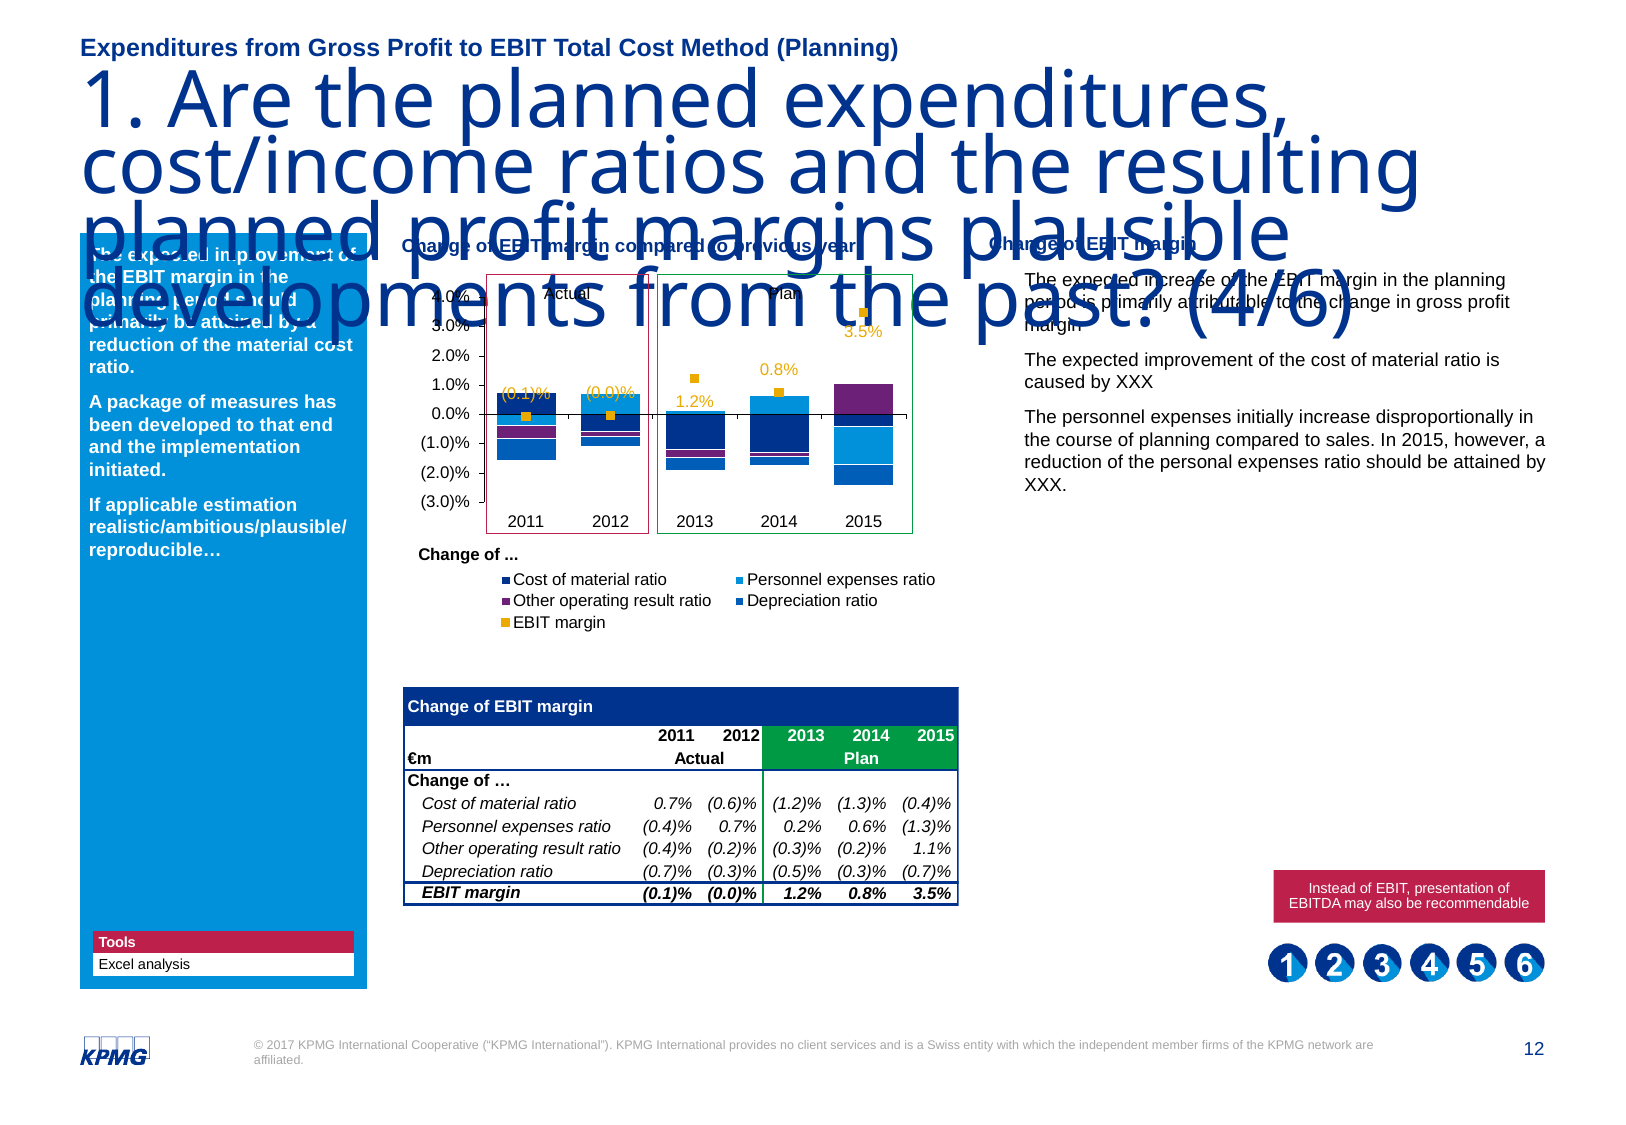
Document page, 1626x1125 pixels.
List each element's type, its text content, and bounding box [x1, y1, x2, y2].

picture [401, 286, 959, 639]
list The expected improvement of the EBIT margin in the planning period should primarily be attained by a reduction of the material cost ratio. A package of measures has been developed to that end and the implementation initiated. If applicable estimation realistic/ambitious/plausible/ reproducible… [80, 233, 367, 989]
picture [1259, 935, 1553, 1002]
text_box Instead of EBIT, presentation of EBITDA may also be recommendable [1273, 870, 1545, 923]
list Change of EBIT margin The expected increase of the EBIT margin in the planning period is primarily attributable to the change in gross profit margin The expected improvement of the cost of material ratio is caused by XXX The personnel expenses initially increase disproportionally in the course of planning compared to sales. In 2015, however, a reduction of the personal expenses ratio should be attained by XXX. [988, 233, 1547, 989]
list Expenditures from Gross Profit to EBIT Total Cost Method (Planning) [80, 33, 1490, 62]
table_cell Excel analysis [93, 955, 354, 976]
table_header Tools [93, 931, 354, 953]
text_box Change of EBIT margin compared to previous year [401, 233, 959, 271]
title 1. Are the planned expenditures, cost/income ratios and the resulting planned profit margins plausible developments from the past? (4/6) [80, 74, 1544, 193]
picture [403, 687, 959, 907]
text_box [486, 274, 913, 286]
